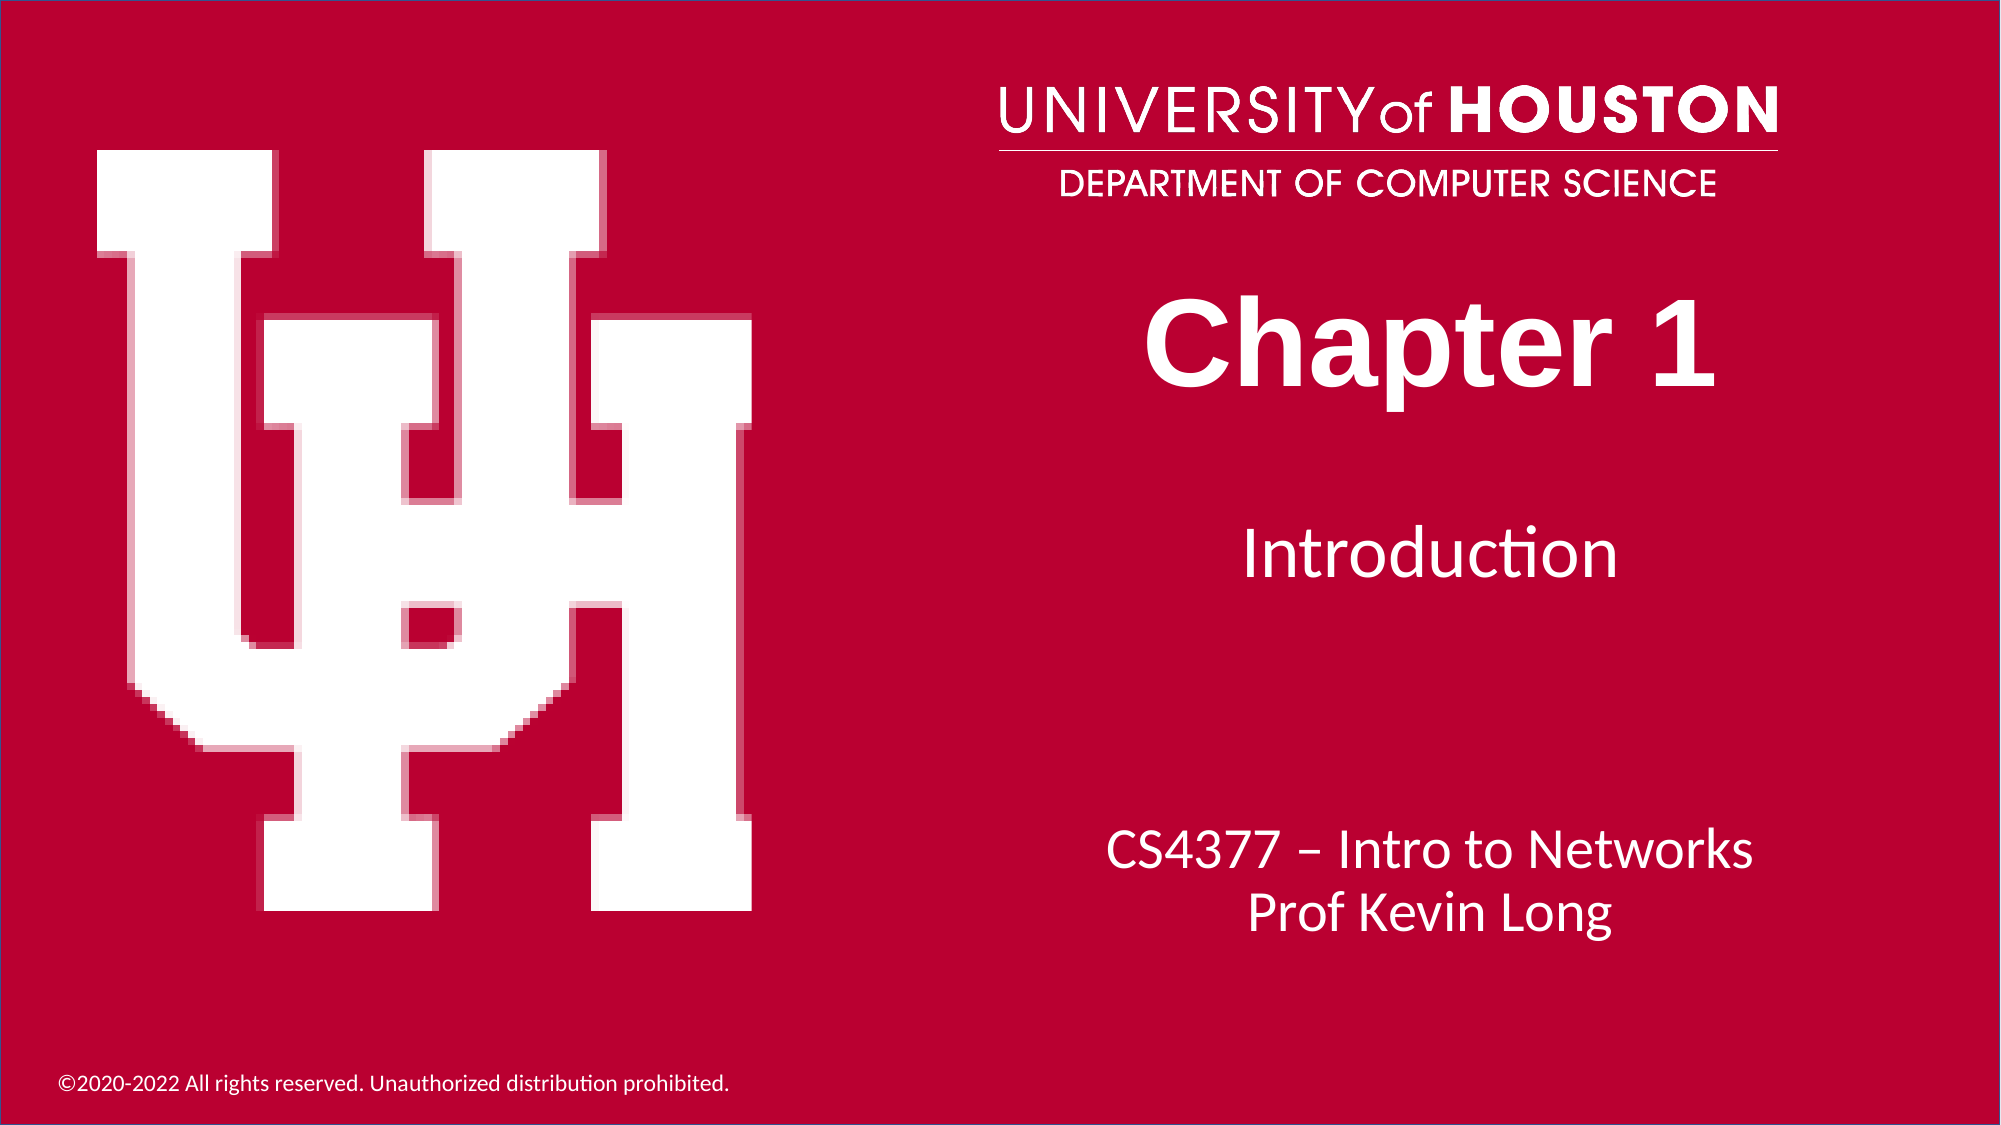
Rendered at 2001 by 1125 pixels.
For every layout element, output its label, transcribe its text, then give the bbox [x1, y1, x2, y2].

list CS4377 – Intro to Networks Prof Kevin Long [926, 810, 1935, 1018]
picture [999, 85, 1778, 197]
subtitle Introduction [926, 505, 1936, 781]
title Chapter 1 [926, 270, 1936, 415]
